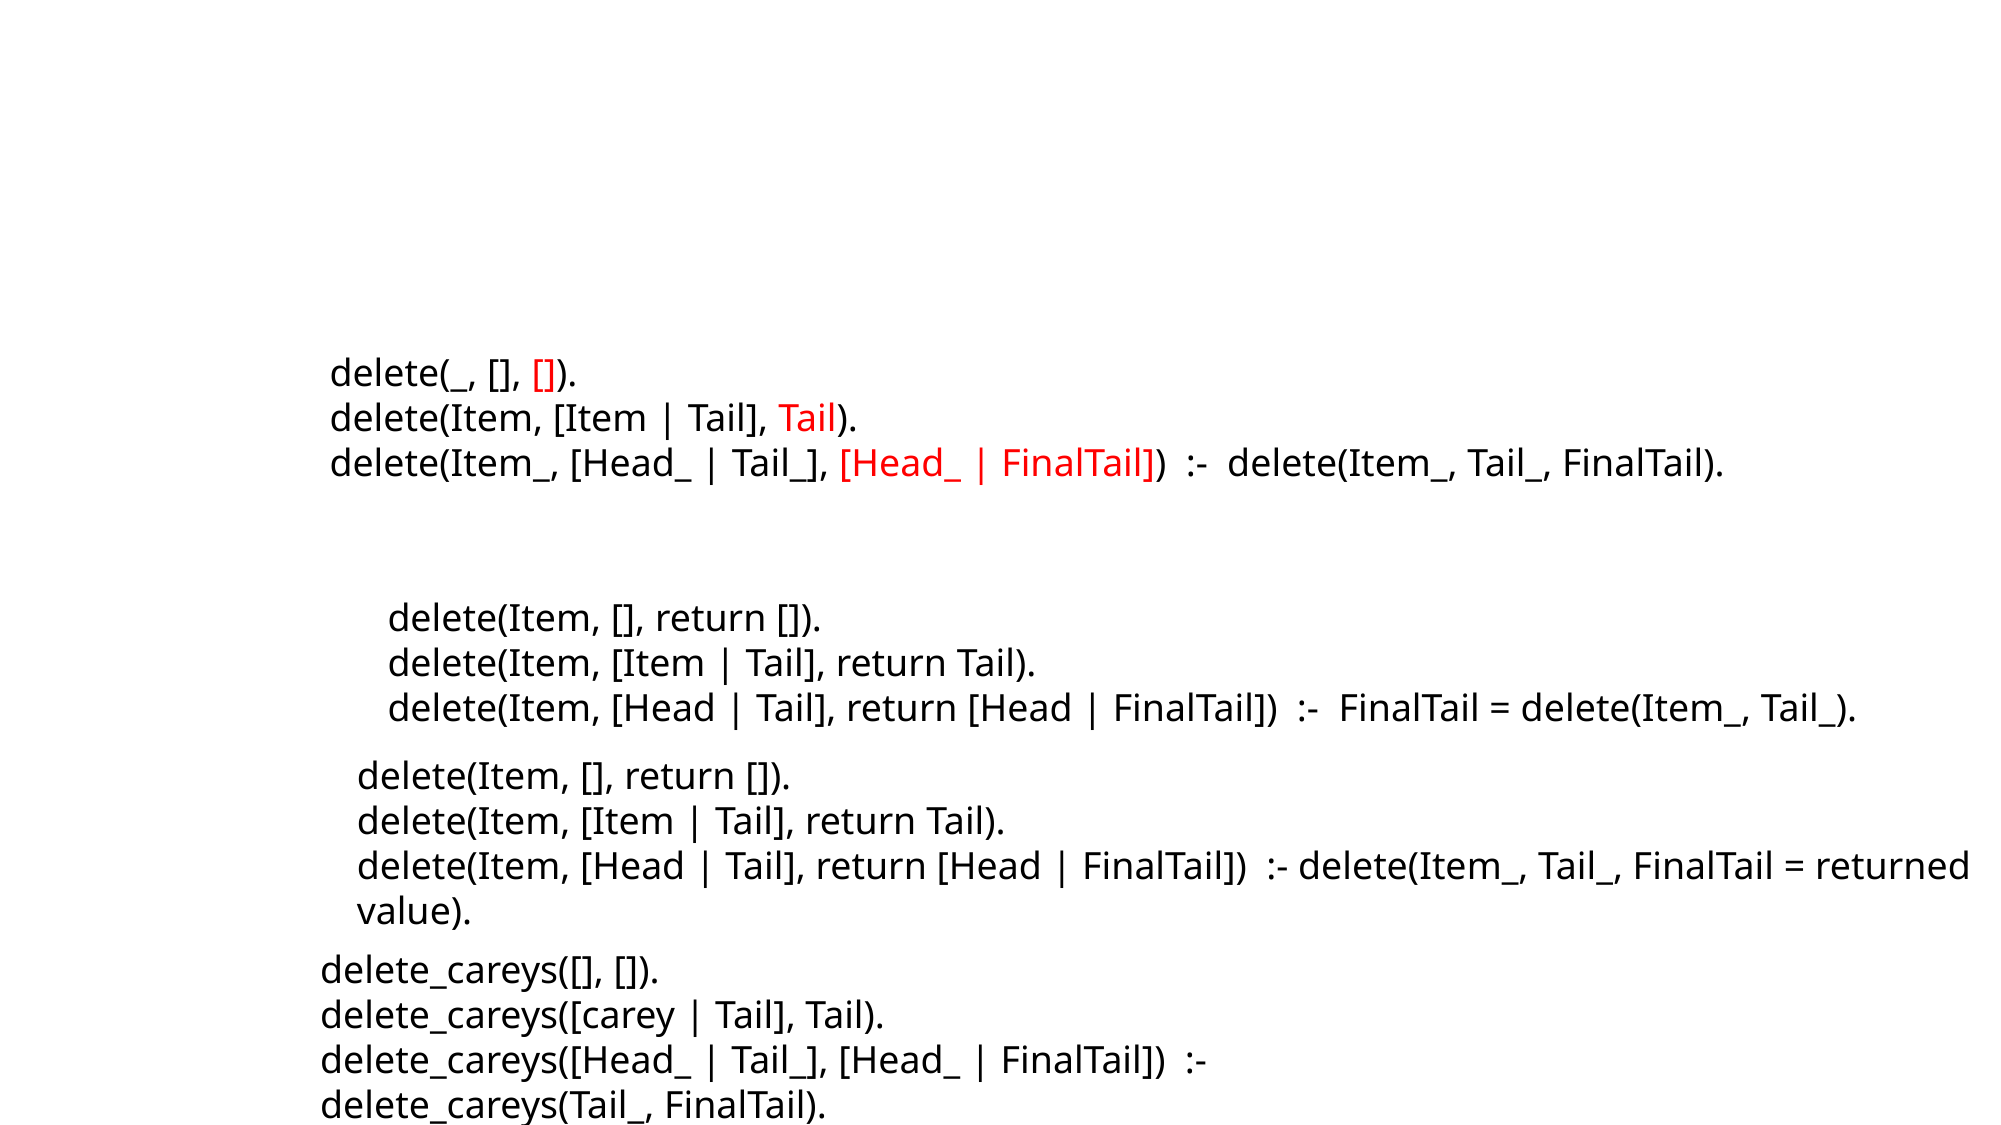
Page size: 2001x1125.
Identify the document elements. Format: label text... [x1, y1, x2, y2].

text_box delete(_, [], []). delete(Item, [Item | Tail], Tail). delete(Item_, [Head_ | Tail_], [Head_ | FinalTail]) :- delete(Item_, Tail_, FinalTail). [314, 341, 1850, 492]
text_box delete(Item, [], return []). delete(Item, [Item | Tail], return Tail). delete(Item, [Head | Tail], return [Head | FinalTail]) :- FinalTail = delete(Item_, Tail_). [372, 586, 1874, 737]
text_box delete(Item, [], return []). delete(Item, [Item | Tail], return Tail). delete(Item, [Head | Tail], return [Head | FinalTail]) :- delete(Item_, Tail_, FinalTail = returned value). [342, 744, 1990, 940]
text_box delete_careys([], []). delete_careys([carey | Tail], Tail). delete_careys([Head_ | Tail_], [Head_ | FinalTail]) :- delete_careys(Tail_, FinalTail). [305, 938, 1306, 1125]
